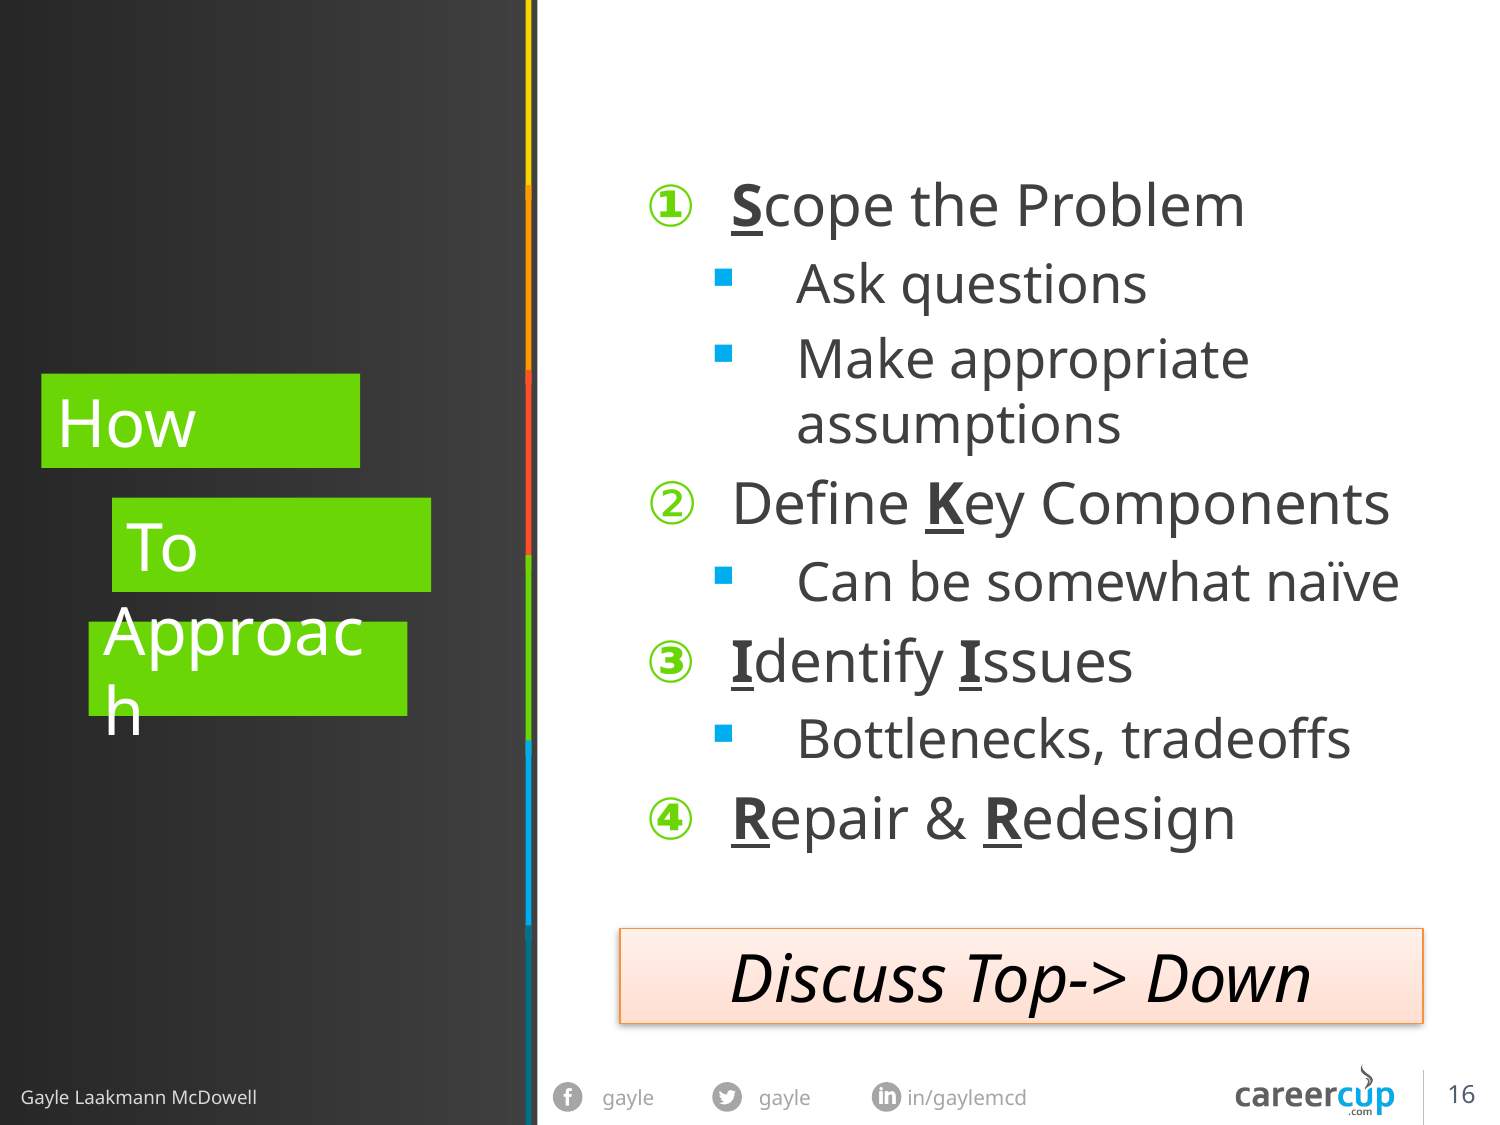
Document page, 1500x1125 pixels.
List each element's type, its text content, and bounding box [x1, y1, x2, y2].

list How [41, 373, 361, 468]
list Scope the Problem Ask questions Make appropriate assumptions Define Key Components Can be somewhat naïve Identify Issues Bottlenecks, tradeoffs Repair & Redesign [631, 160, 1424, 928]
list Approach [88, 621, 408, 716]
list To [112, 497, 432, 592]
picture [1234, 1062, 1396, 1117]
text_box Discuss Top-> Down [619, 928, 1424, 1024]
